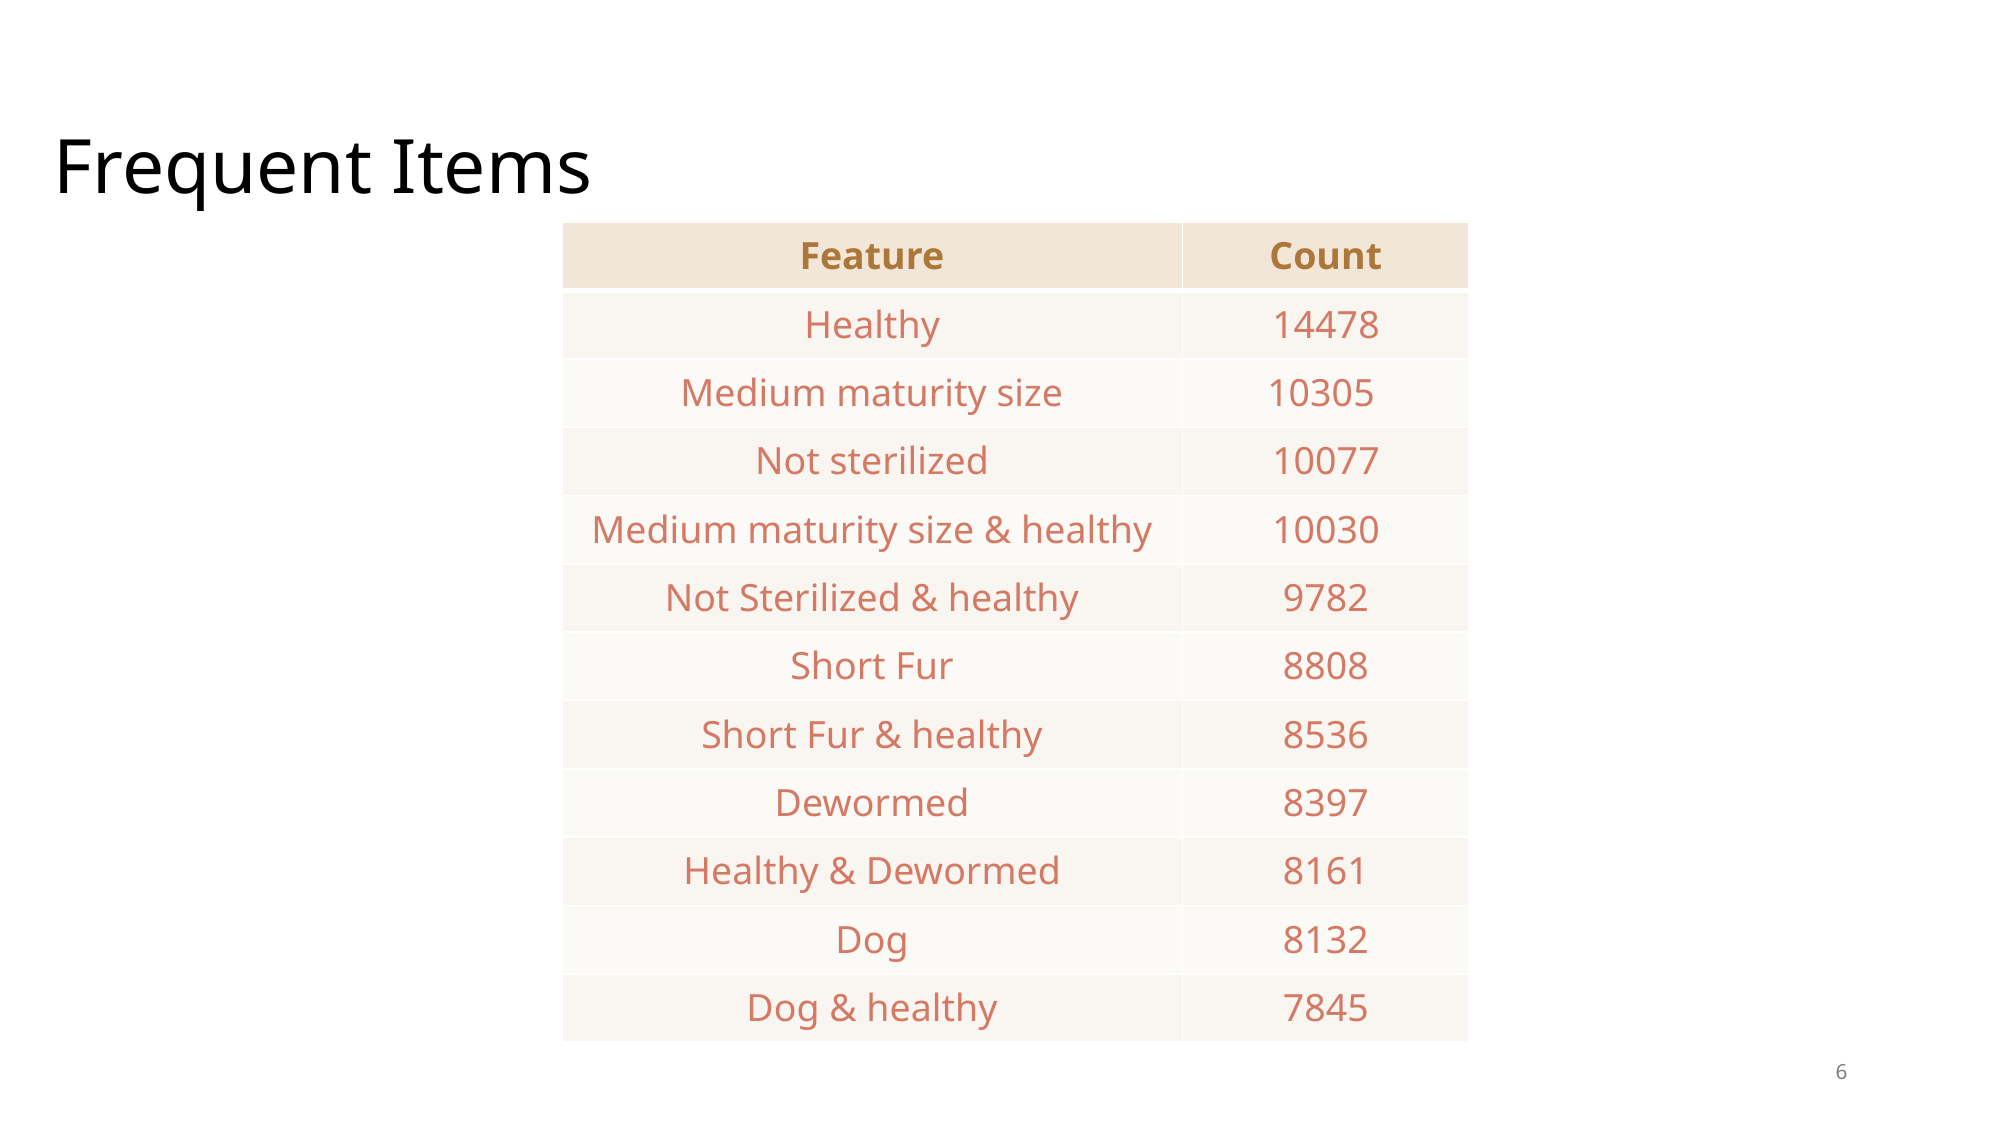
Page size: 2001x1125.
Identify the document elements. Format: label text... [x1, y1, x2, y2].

table_cell Short Fur & healthy [563, 701, 1182, 768]
table_cell Dog [563, 906, 1182, 973]
table_cell Not Sterilized & healthy [563, 565, 1182, 631]
table_cell Medium maturity size [563, 360, 1182, 426]
table_cell Dog & healthy [563, 975, 1182, 1041]
table_cell Not sterilized [563, 428, 1182, 495]
table_cell 8808 [1183, 633, 1468, 700]
table_cell Healthy & Dewormed [563, 838, 1182, 905]
table_cell 10030 [1183, 496, 1468, 563]
slide_number 6 [1412, 1042, 1863, 1103]
table_cell 8161 [1183, 838, 1468, 905]
table_header Count [1183, 223, 1468, 288]
table_cell 14478 [1183, 293, 1468, 358]
table_header Feature [563, 223, 1182, 288]
table_cell Medium maturity size & healthy [563, 496, 1182, 563]
table_cell 10305 [1183, 360, 1468, 426]
table_cell 8132 [1183, 906, 1468, 973]
table_cell 9782 [1183, 565, 1468, 631]
title Frequent Items [38, 117, 1764, 223]
table_cell Dewormed [563, 770, 1182, 836]
table_cell Healthy [563, 293, 1182, 358]
table_cell 8397 [1183, 770, 1468, 836]
table_cell Short Fur [563, 633, 1182, 700]
table_cell 8536 [1183, 701, 1468, 768]
table_cell 10077 [1183, 428, 1468, 495]
table_cell 7845 [1183, 975, 1468, 1041]
